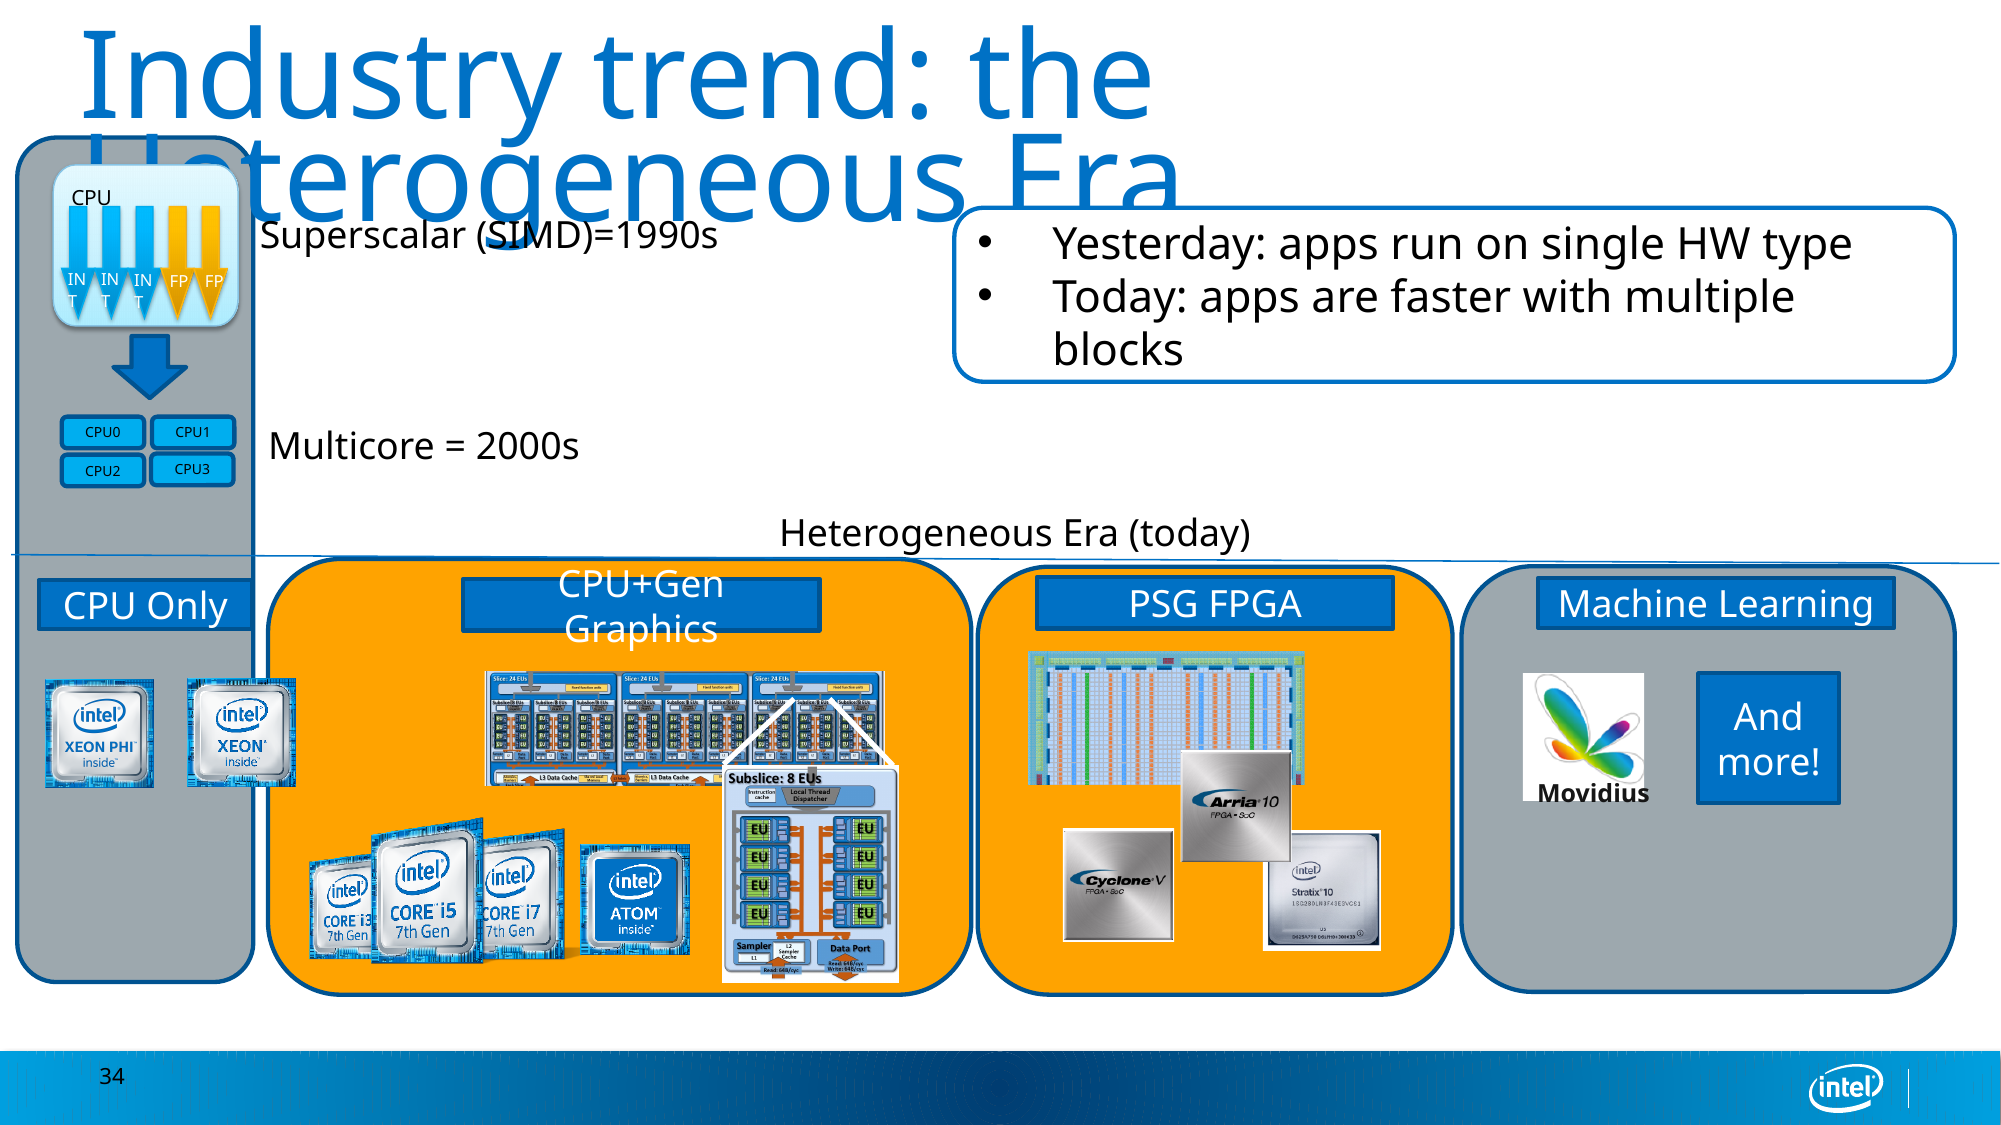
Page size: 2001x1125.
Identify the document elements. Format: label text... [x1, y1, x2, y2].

text_box PSG FPGA [1035, 575, 1395, 631]
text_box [10, 554, 2000, 564]
picture [187, 678, 296, 787]
text_box CPU+Gen Graphics [461, 577, 822, 633]
picture [1062, 827, 1175, 942]
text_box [484, 671, 899, 983]
text_box [265, 574, 974, 997]
picture [45, 679, 154, 788]
text_box Multicore = 2000s [253, 414, 605, 475]
text_box And more! [1700, 671, 1841, 805]
picture [308, 802, 691, 982]
text_box Superscalar (SIMD)=1990s [253, 203, 744, 264]
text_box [46, 160, 245, 337]
slide_number 34 [2, 1054, 140, 1115]
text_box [61, 416, 235, 487]
text_box Heterogeneous Era (today) [764, 501, 1266, 550]
text_box CPU Only [37, 578, 254, 631]
picture [1027, 650, 1382, 951]
text_box Yesterday: apps run on single HW type Today: apps are faster with multiple blocks [952, 205, 1957, 384]
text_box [1490, 673, 1697, 816]
text_box [15, 135, 256, 550]
text_box [975, 574, 1455, 997]
text_box [111, 346, 189, 400]
picture [687, 942, 691, 955]
title Industry trend: the Heterogeneous Era [64, 29, 1744, 134]
text_box Machine Learning [1536, 576, 1896, 630]
text_box [1459, 574, 1958, 995]
text_box [15, 574, 256, 985]
